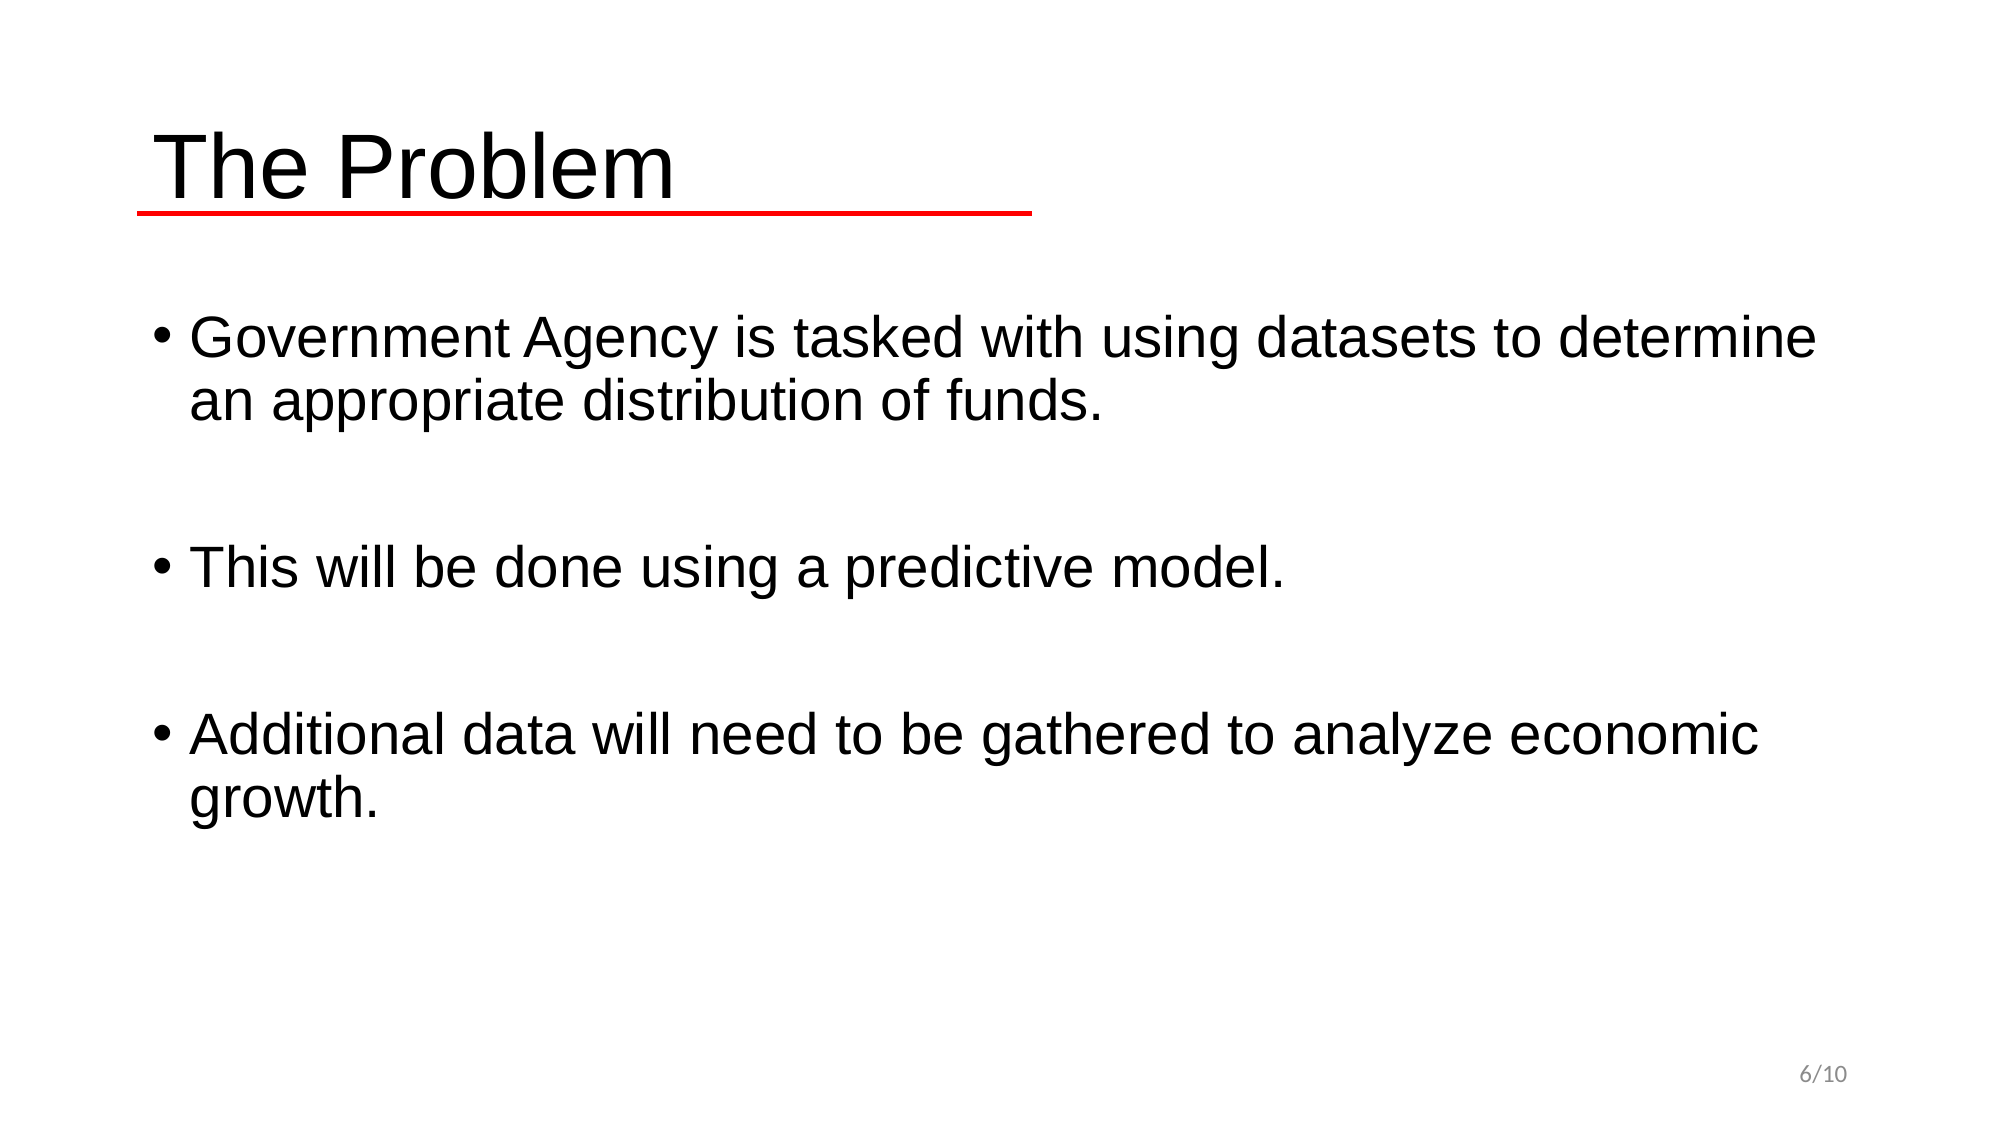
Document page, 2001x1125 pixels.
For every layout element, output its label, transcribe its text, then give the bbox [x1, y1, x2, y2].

slide_number 6/10 [1412, 1042, 1863, 1103]
list Government Agency is tasked with using datasets to determine an appropriate distribution of funds. This will be done using a predictive model. Additional data will need to be gathered to analyze economic growth. [137, 299, 1863, 1014]
title The Problem [137, 59, 1863, 278]
